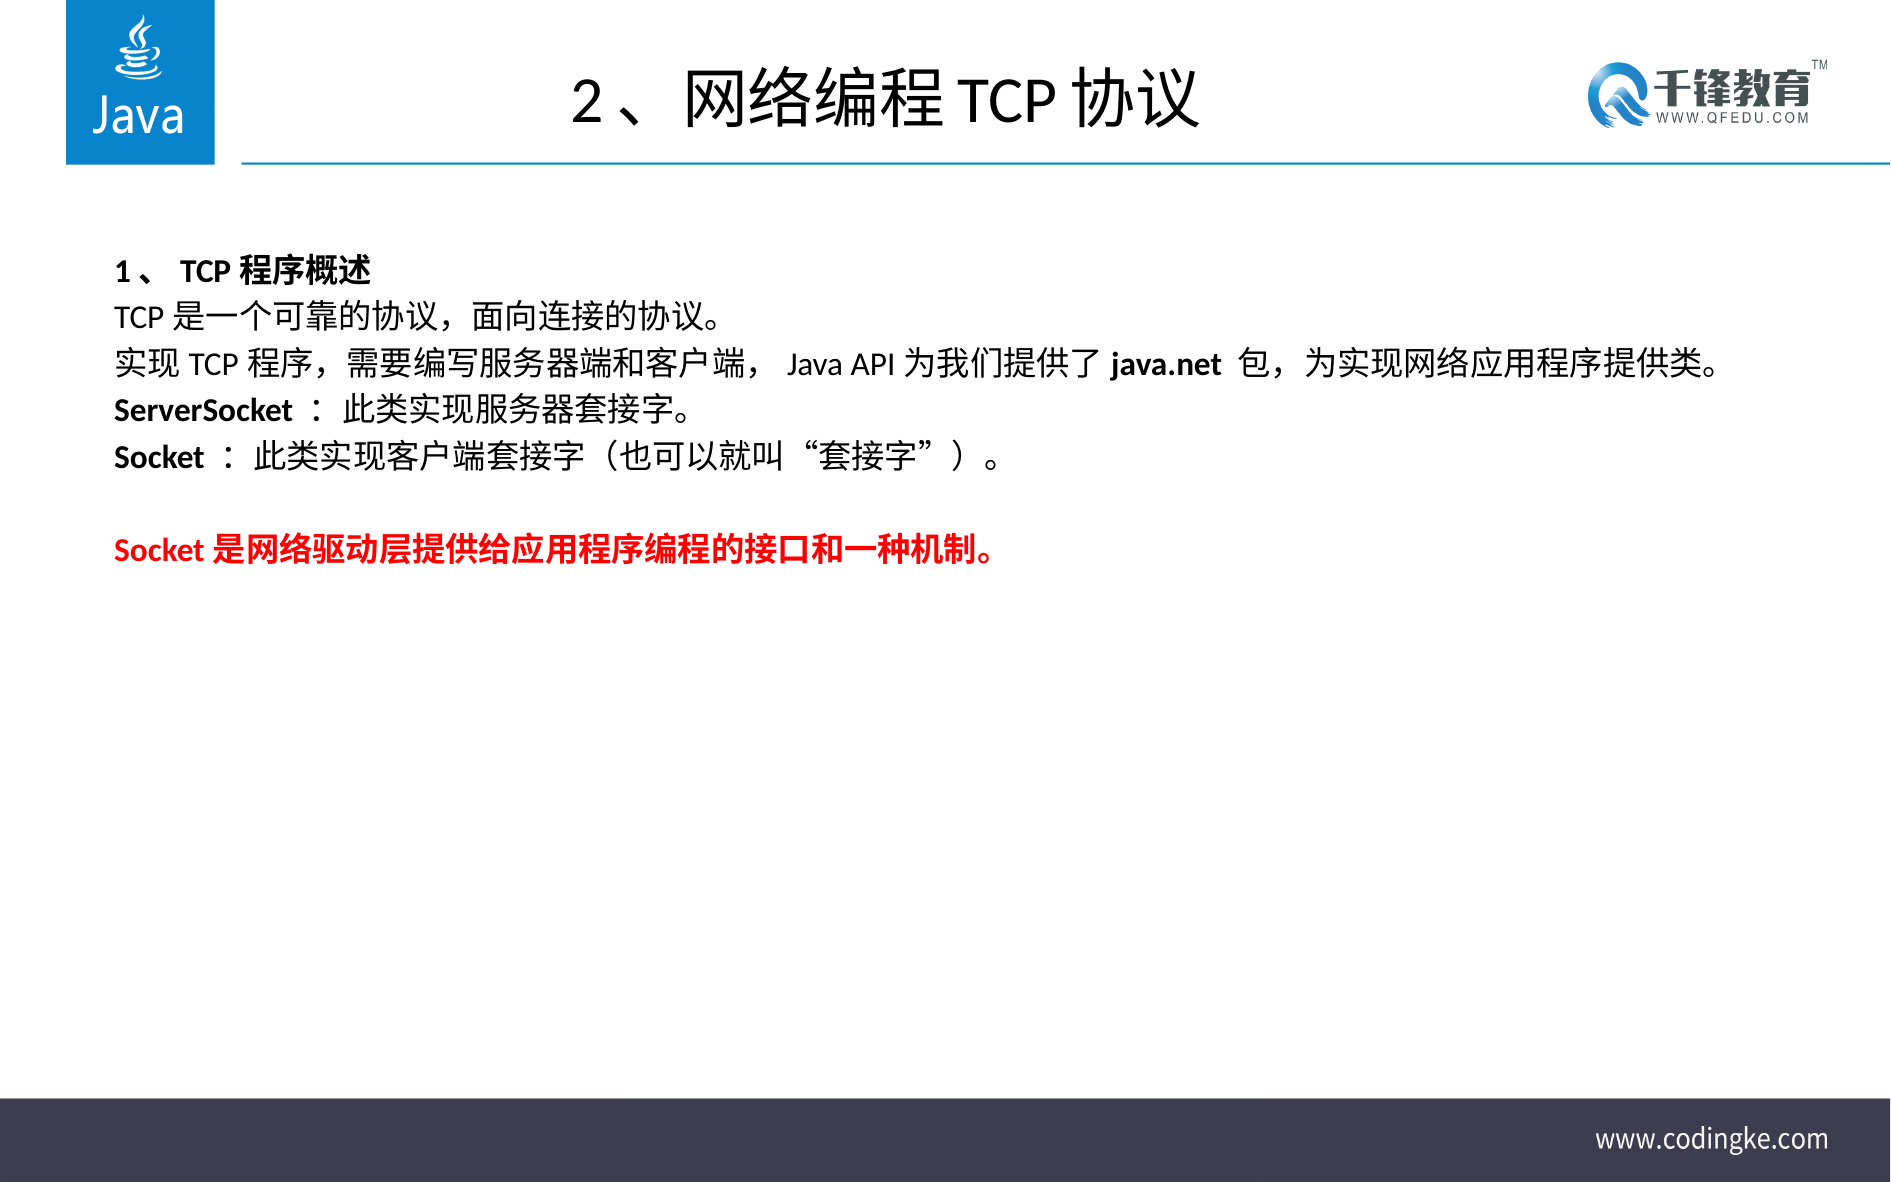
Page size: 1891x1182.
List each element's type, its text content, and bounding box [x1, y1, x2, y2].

picture [0, 0, 1891, 1182]
title 2、网络编程TCP协议 [236, 47, 1536, 147]
list 1、TCP程序概述 TCP是一个可靠的协议，面向连接的协议。 实现TCP程序，需要编写服务器端和客户端，Java API为我们提供了java.net 包，为实现网络应用程序提供类。 ServerSocket ：此类实现服务器套接字。 Socket ：此类实现客户端套接字（也可以就叫“套接字”）。 Socket是网络驱动层提供给应用程序编程的接口和一种机制。 [94, 239, 1796, 1036]
